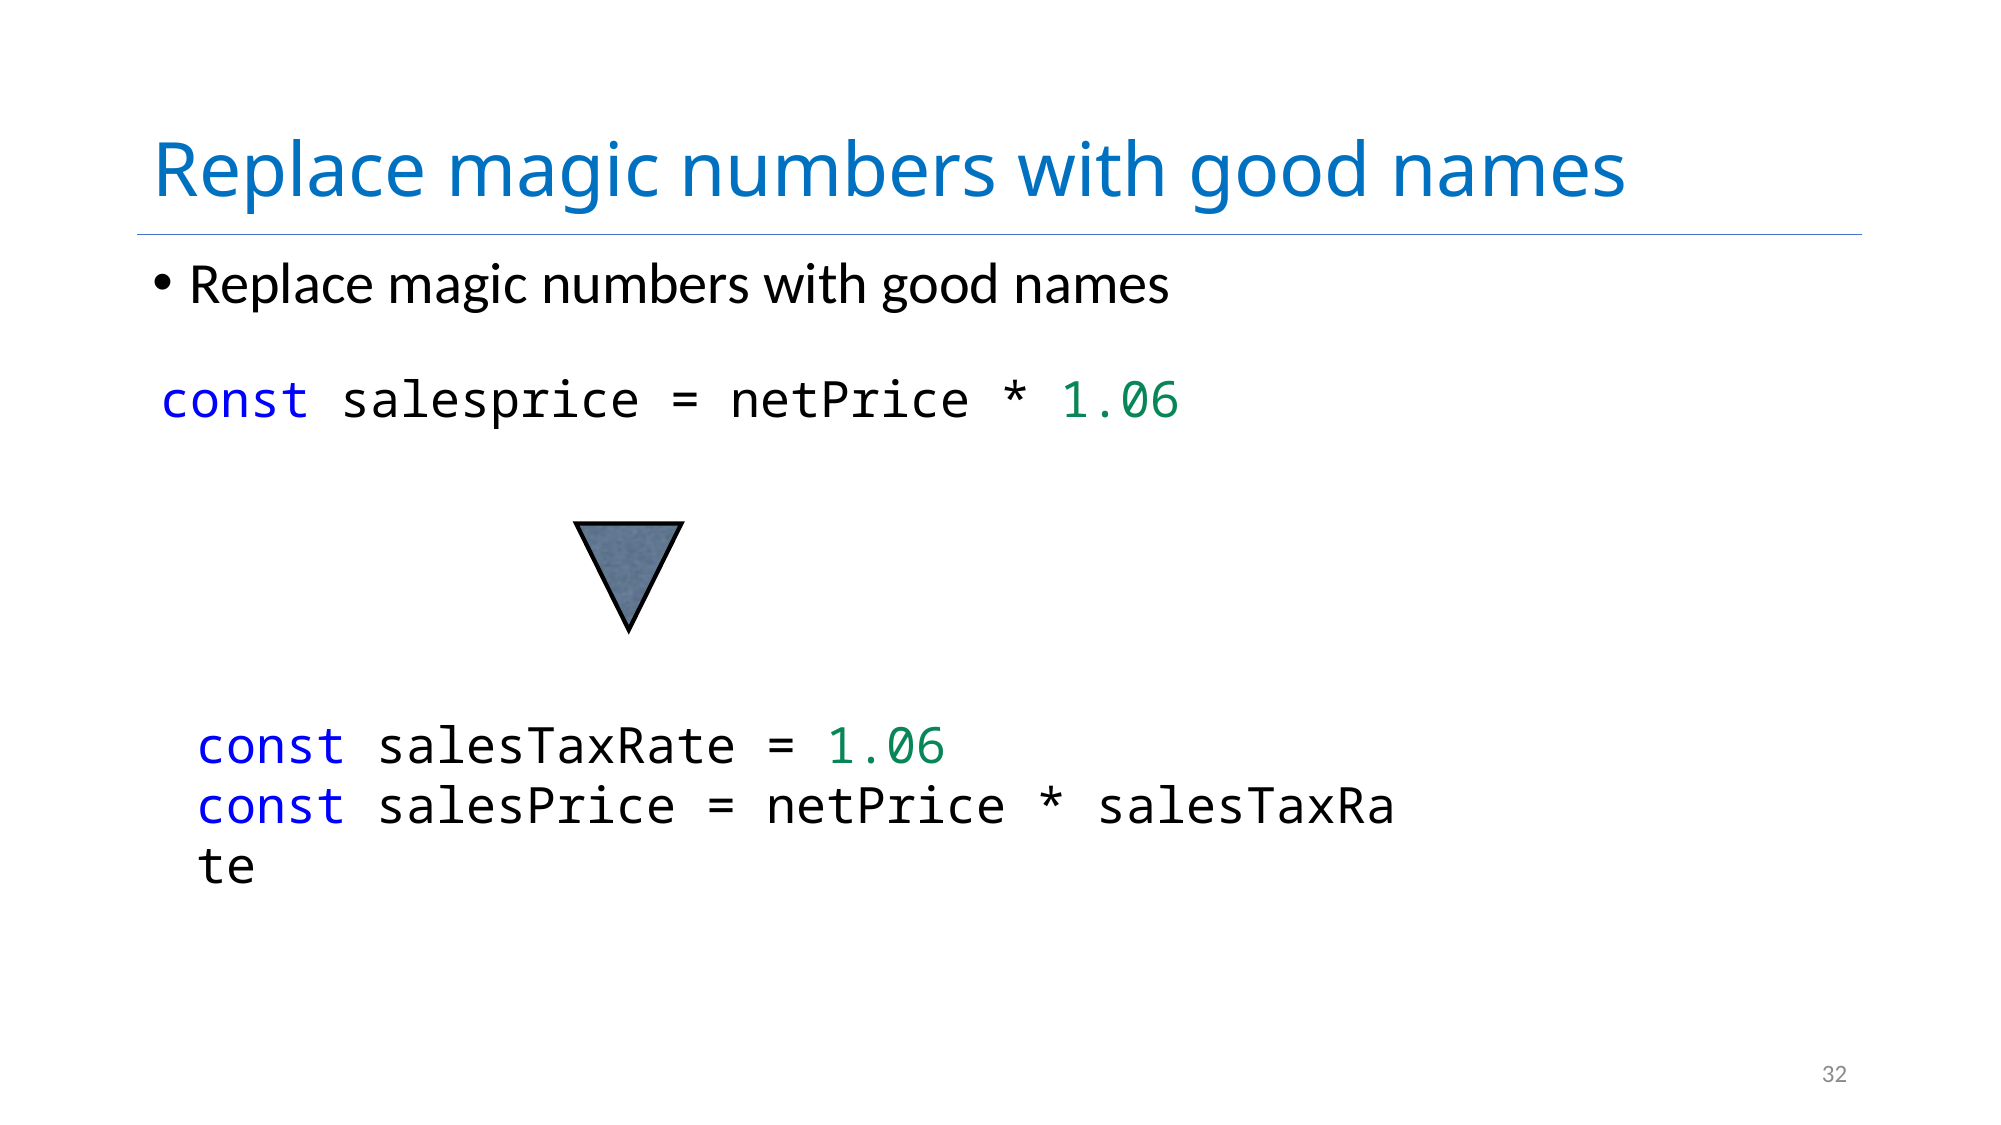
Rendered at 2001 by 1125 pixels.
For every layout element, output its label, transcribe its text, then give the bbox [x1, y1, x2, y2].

text_box [576, 523, 682, 630]
title Replace magic numbers with good names [137, 3, 1863, 221]
list Replace magic numbers with good names [137, 246, 1432, 960]
text_box const salesprice = netPrice * 1.06 [145, 359, 1196, 435]
slide_number 32 [1412, 1042, 1863, 1103]
text_box const salesTaxRate = 1.06 const salesPrice = netPrice * salesTaxRate [181, 705, 1413, 901]
